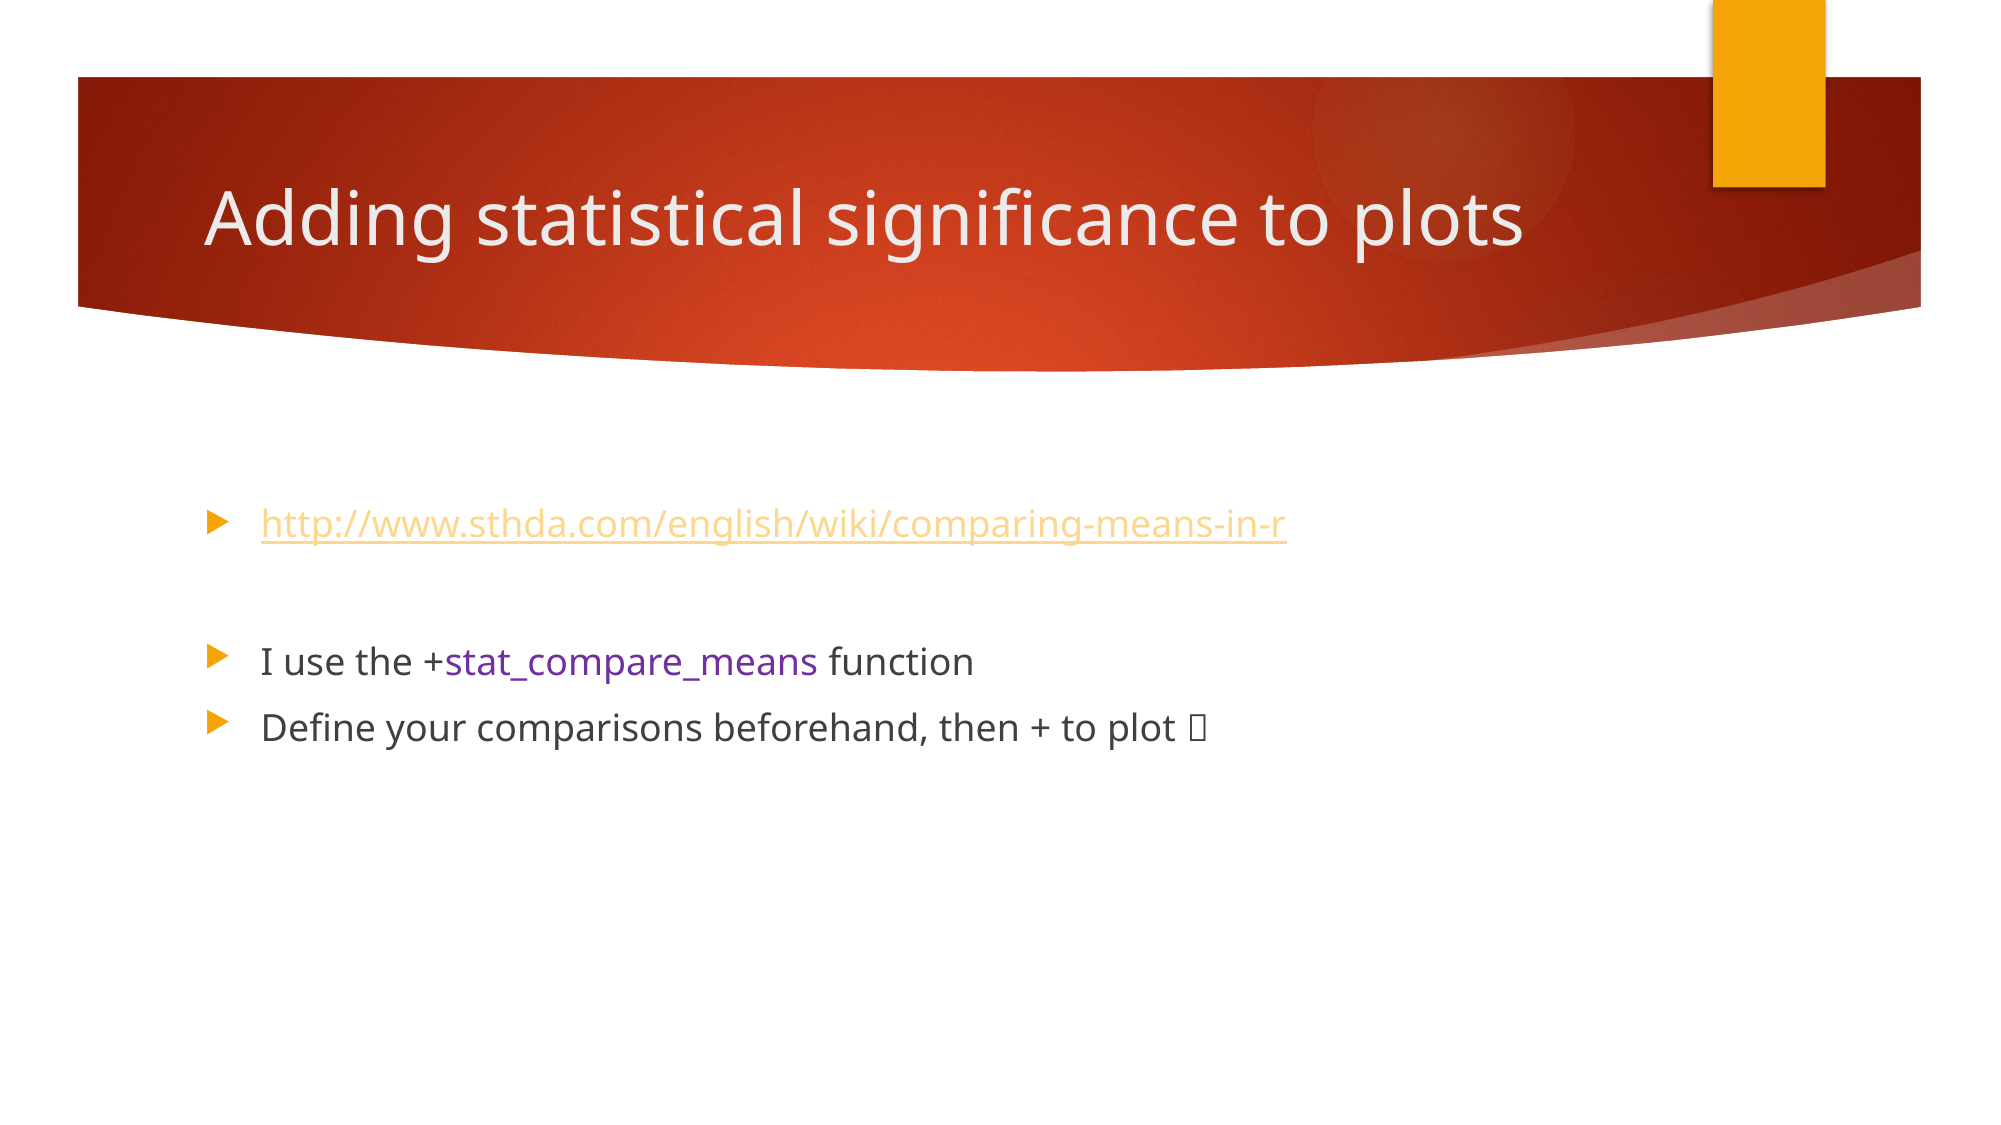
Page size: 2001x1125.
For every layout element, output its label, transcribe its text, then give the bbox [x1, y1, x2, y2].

title Adding statistical significance to plots [189, 155, 1627, 275]
list http://www.sthda.com/english/wiki/comparing-means-in-r I use the +stat_compare_means function Define your comparisons beforehand, then + to plot  [189, 427, 1627, 988]
